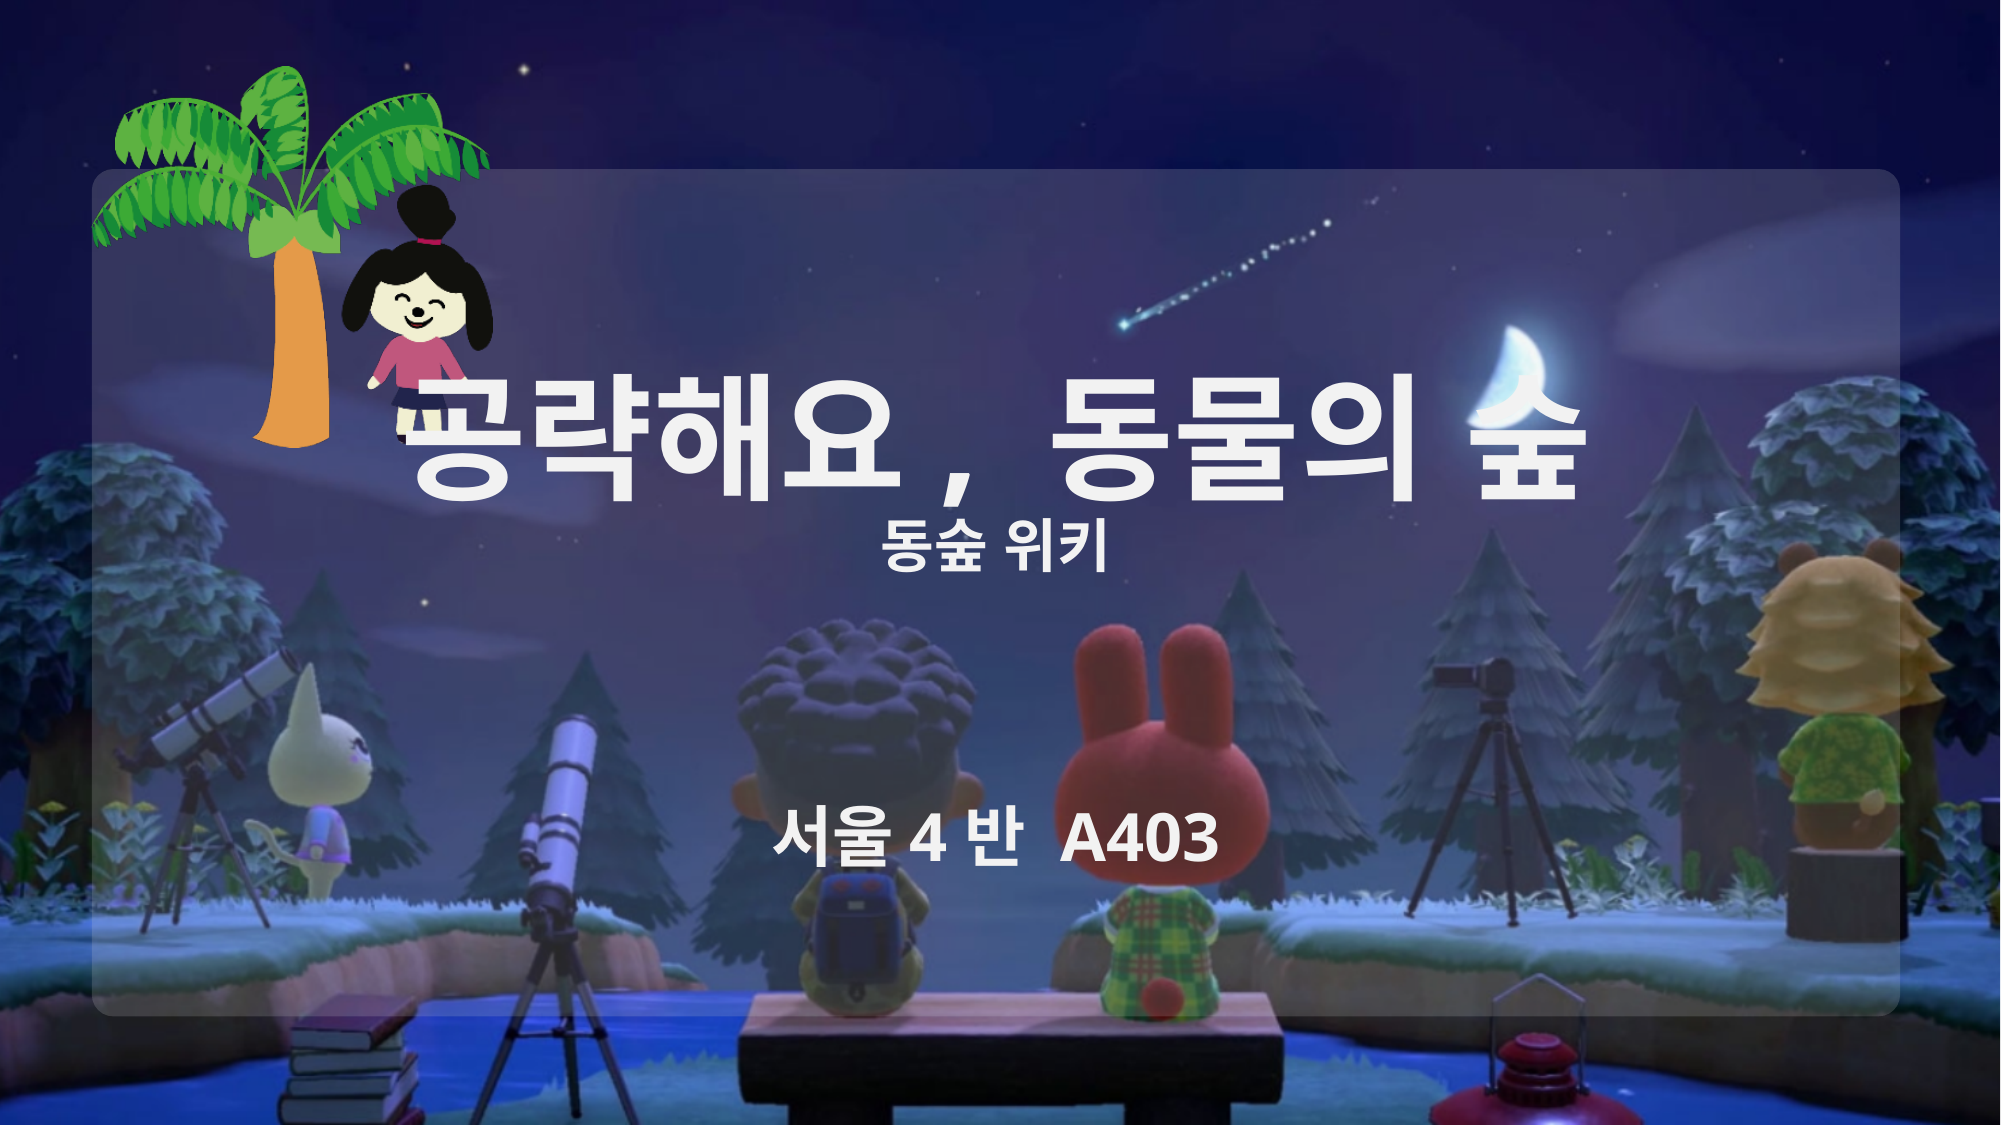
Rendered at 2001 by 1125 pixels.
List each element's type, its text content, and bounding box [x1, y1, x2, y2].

text_box 공략해요, 동물의 숲 [277, 344, 1715, 501]
text_box 동숲 위키 [277, 501, 1715, 587]
text_box 서울4반 A403 [277, 787, 1715, 882]
text_box [90, 167, 1902, 1018]
picture [0, 0, 2001, 1125]
